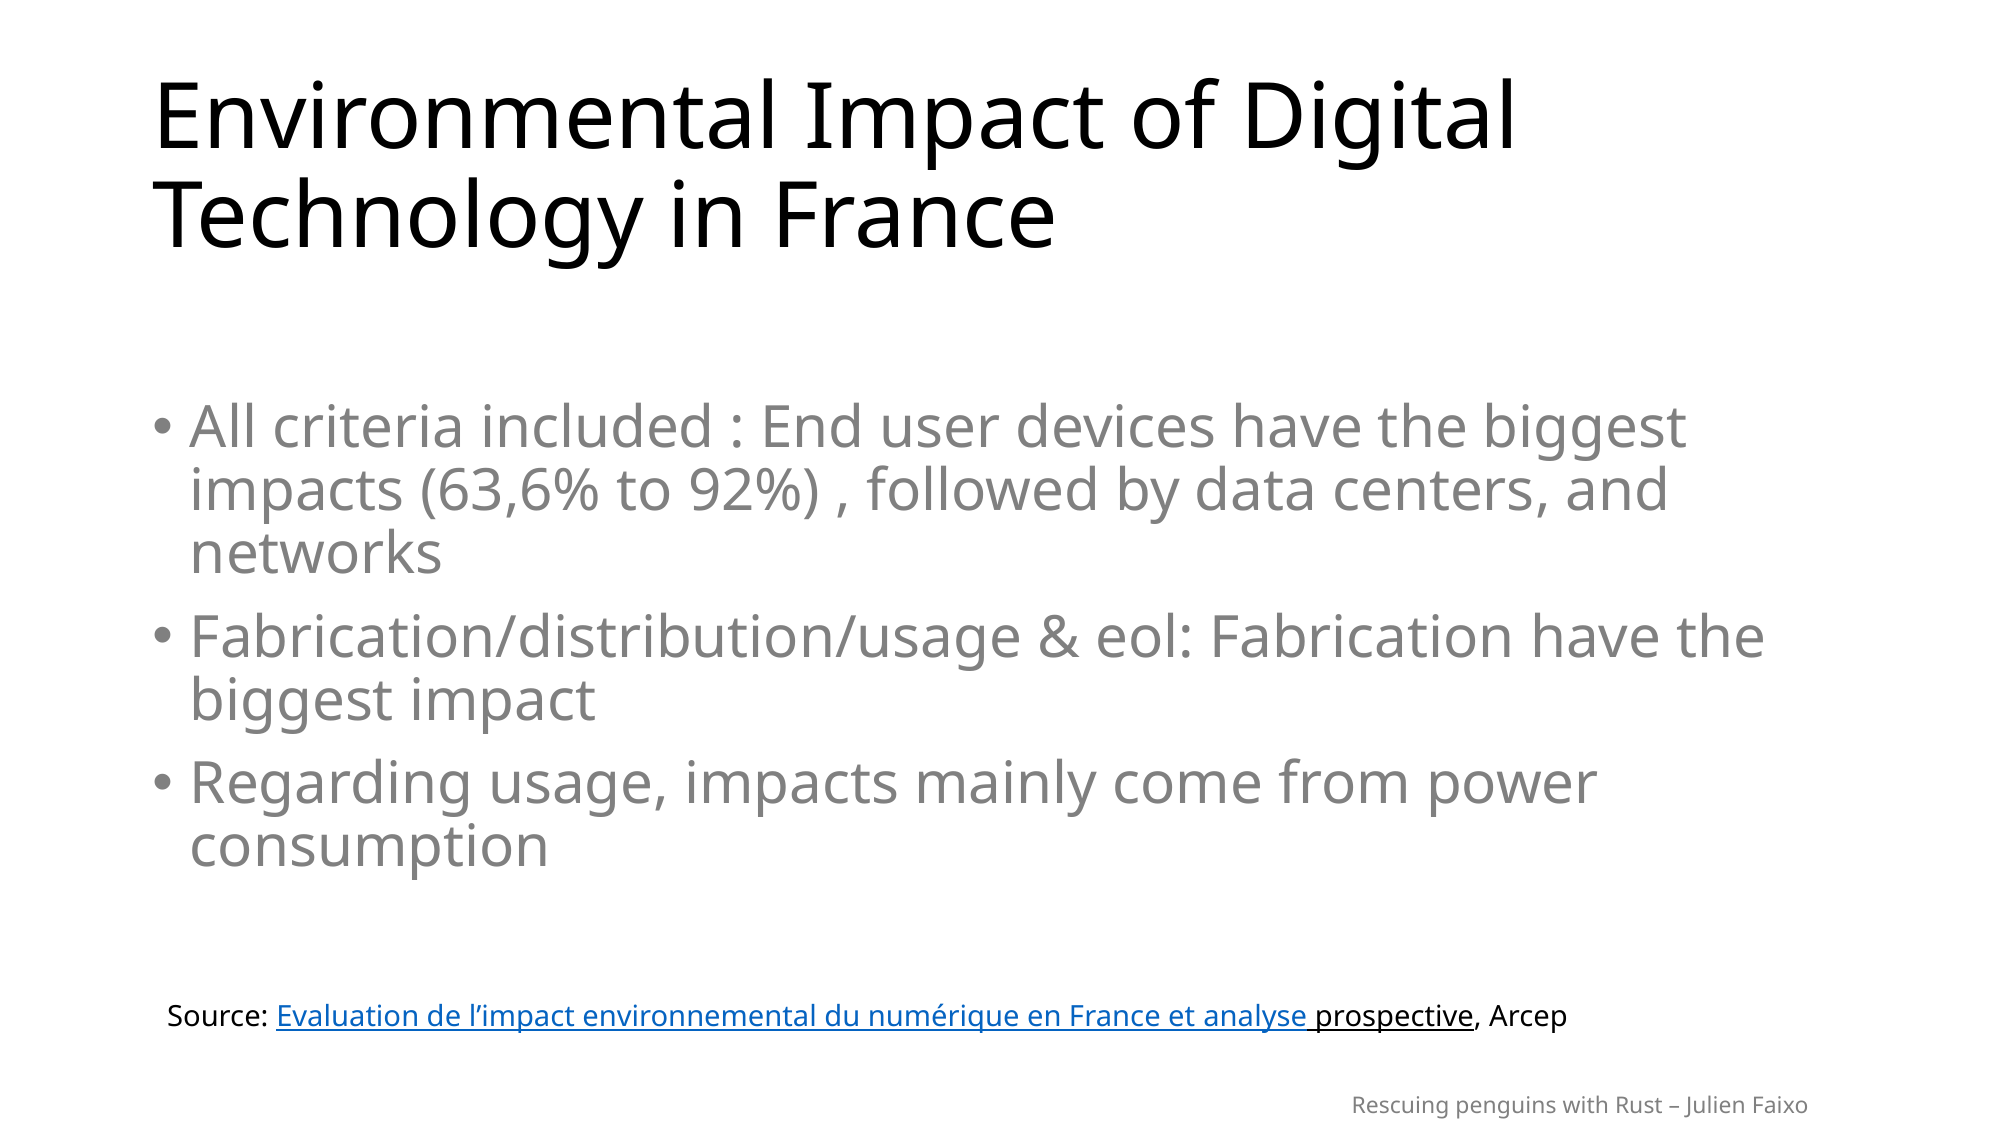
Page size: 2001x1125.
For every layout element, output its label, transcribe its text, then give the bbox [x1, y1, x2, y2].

text_box Rescuing penguins with Rust – Julien Faixo [1336, 1083, 1971, 1125]
text_box Source: Evaluation de l’impact environnemental du numérique en France et analyse prospective, Arcep [152, 990, 1620, 1045]
list All criteria included : End user devices have the biggest impacts (63,6% to 92%) , followed by data centers, and networks Fabrication/distribution/usage & eol: Fabrication have the biggest impact Regarding usage, impacts mainly come from power consumption [137, 299, 1863, 1014]
title Environmental Impact of Digital Technology in France [137, 59, 1863, 278]
